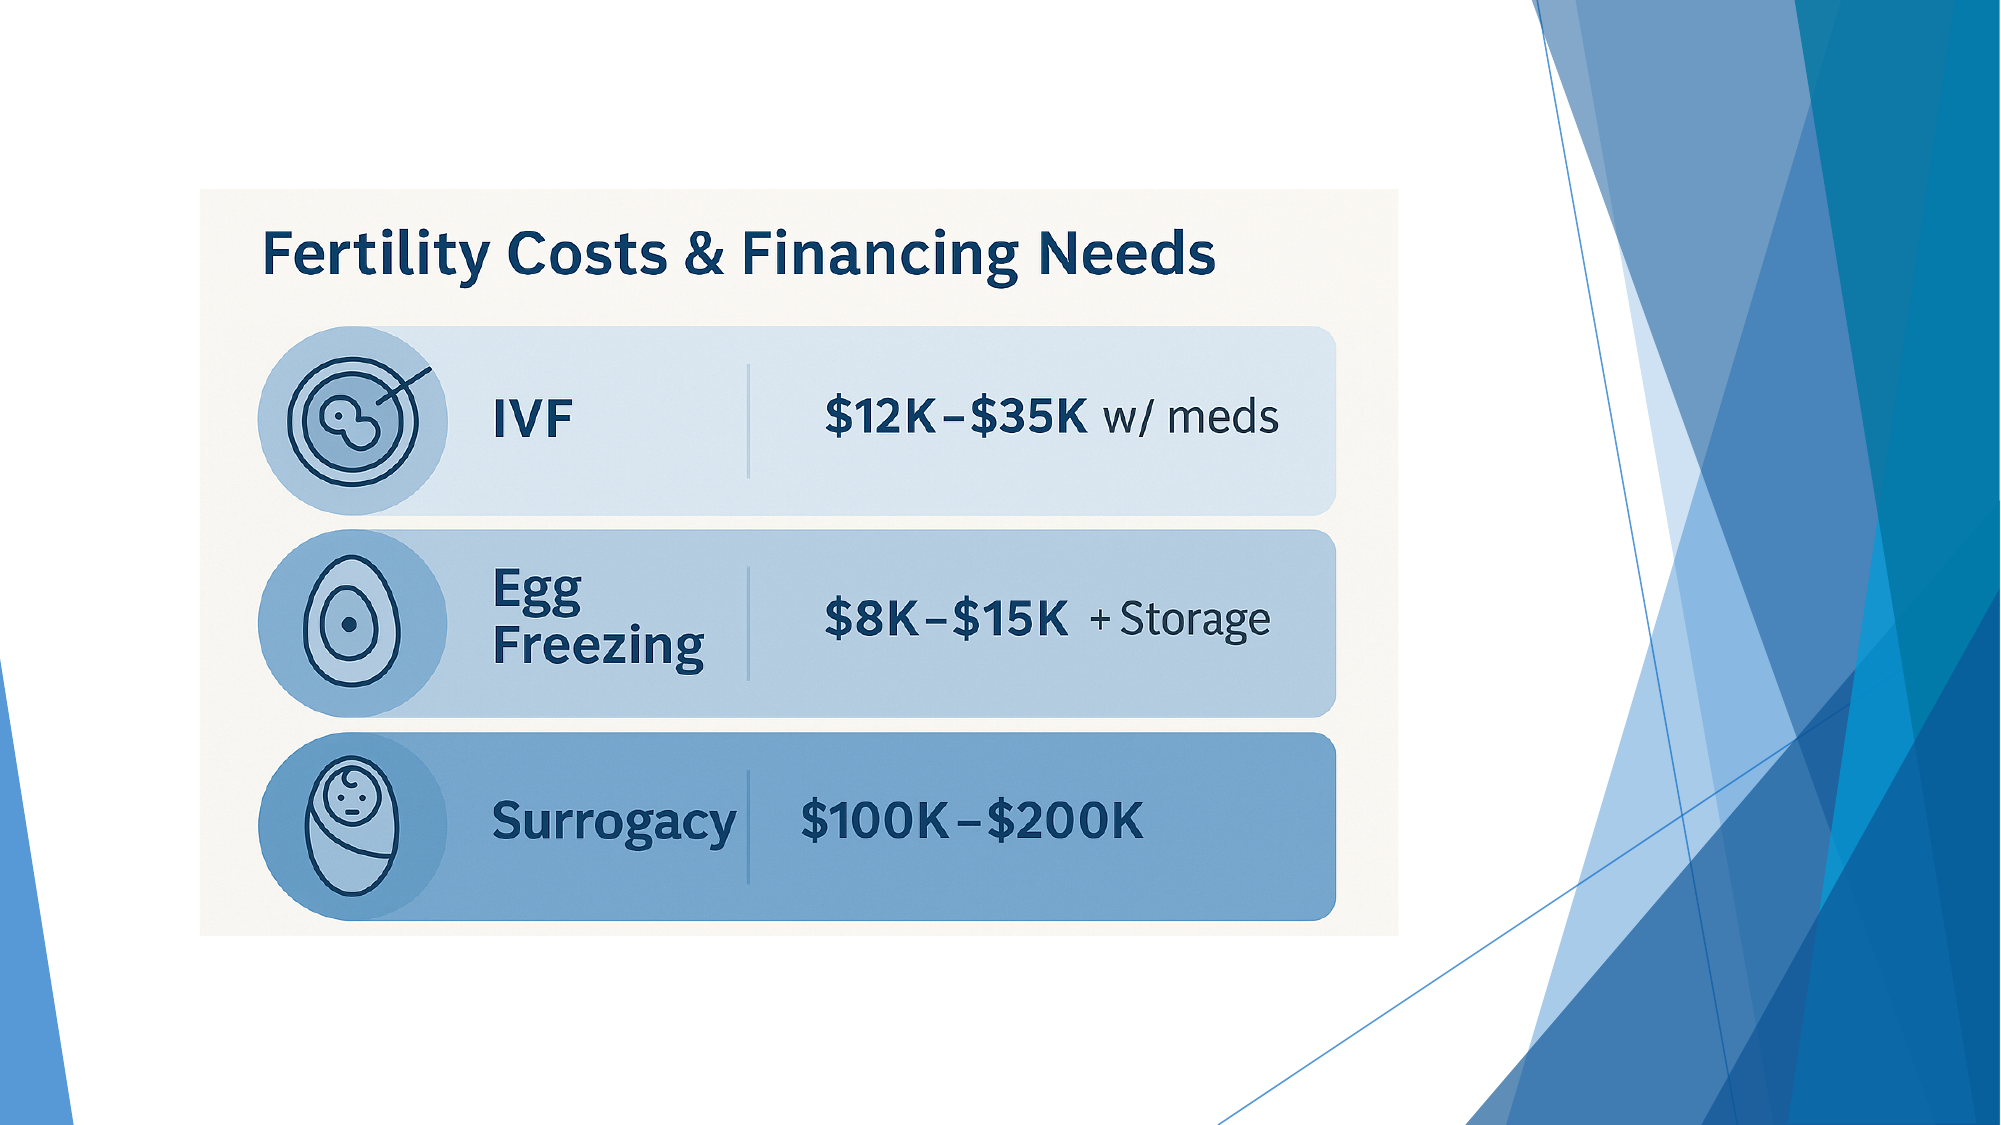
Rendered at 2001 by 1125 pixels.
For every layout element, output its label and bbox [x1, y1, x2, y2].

picture [199, 189, 1399, 936]
